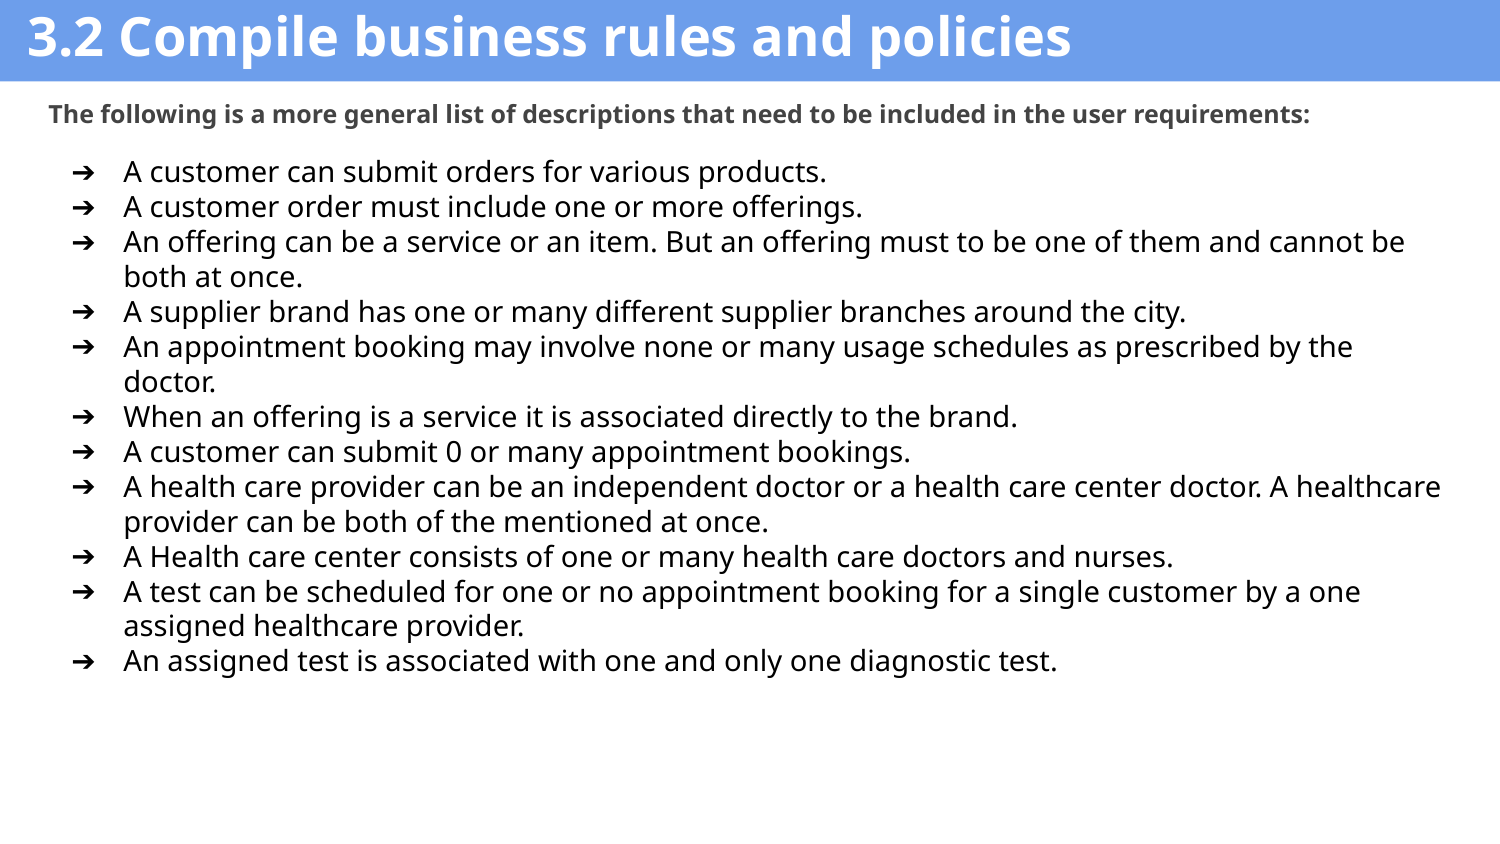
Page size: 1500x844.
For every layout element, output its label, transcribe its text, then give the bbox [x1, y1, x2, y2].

text_box [1280, 0, 1500, 82]
text_box [0, 0, 12, 82]
text_box The following is a more general list of descriptions that need to be included in the user requirements: A customer can submit orders for various products. A customer order must include one or more offerings. An offering can be a service or an item. But an offering must to be one of them and cannot be both at once. A supplier brand has one or many different supplier branches around the city. An appointment booking may involve none or many usage schedules as prescribed by the doctor. When an offering is a service it is associated directly to the brand. A customer can submit 0 or many appointment bookings. A health care provider can be an independent doctor or a health care center doctor. A healthcare provider can be both of the mentioned at once. A Health care center consists of one or many health care doctors and nurses. A test can be scheduled for one or no appointment booking for a single customer by a one assigned healthcare provider. An assigned test is associated with one and only one diagnostic test. [33, 83, 1469, 693]
text_box 3.2 Compile business rules and policies [12, 0, 1280, 83]
